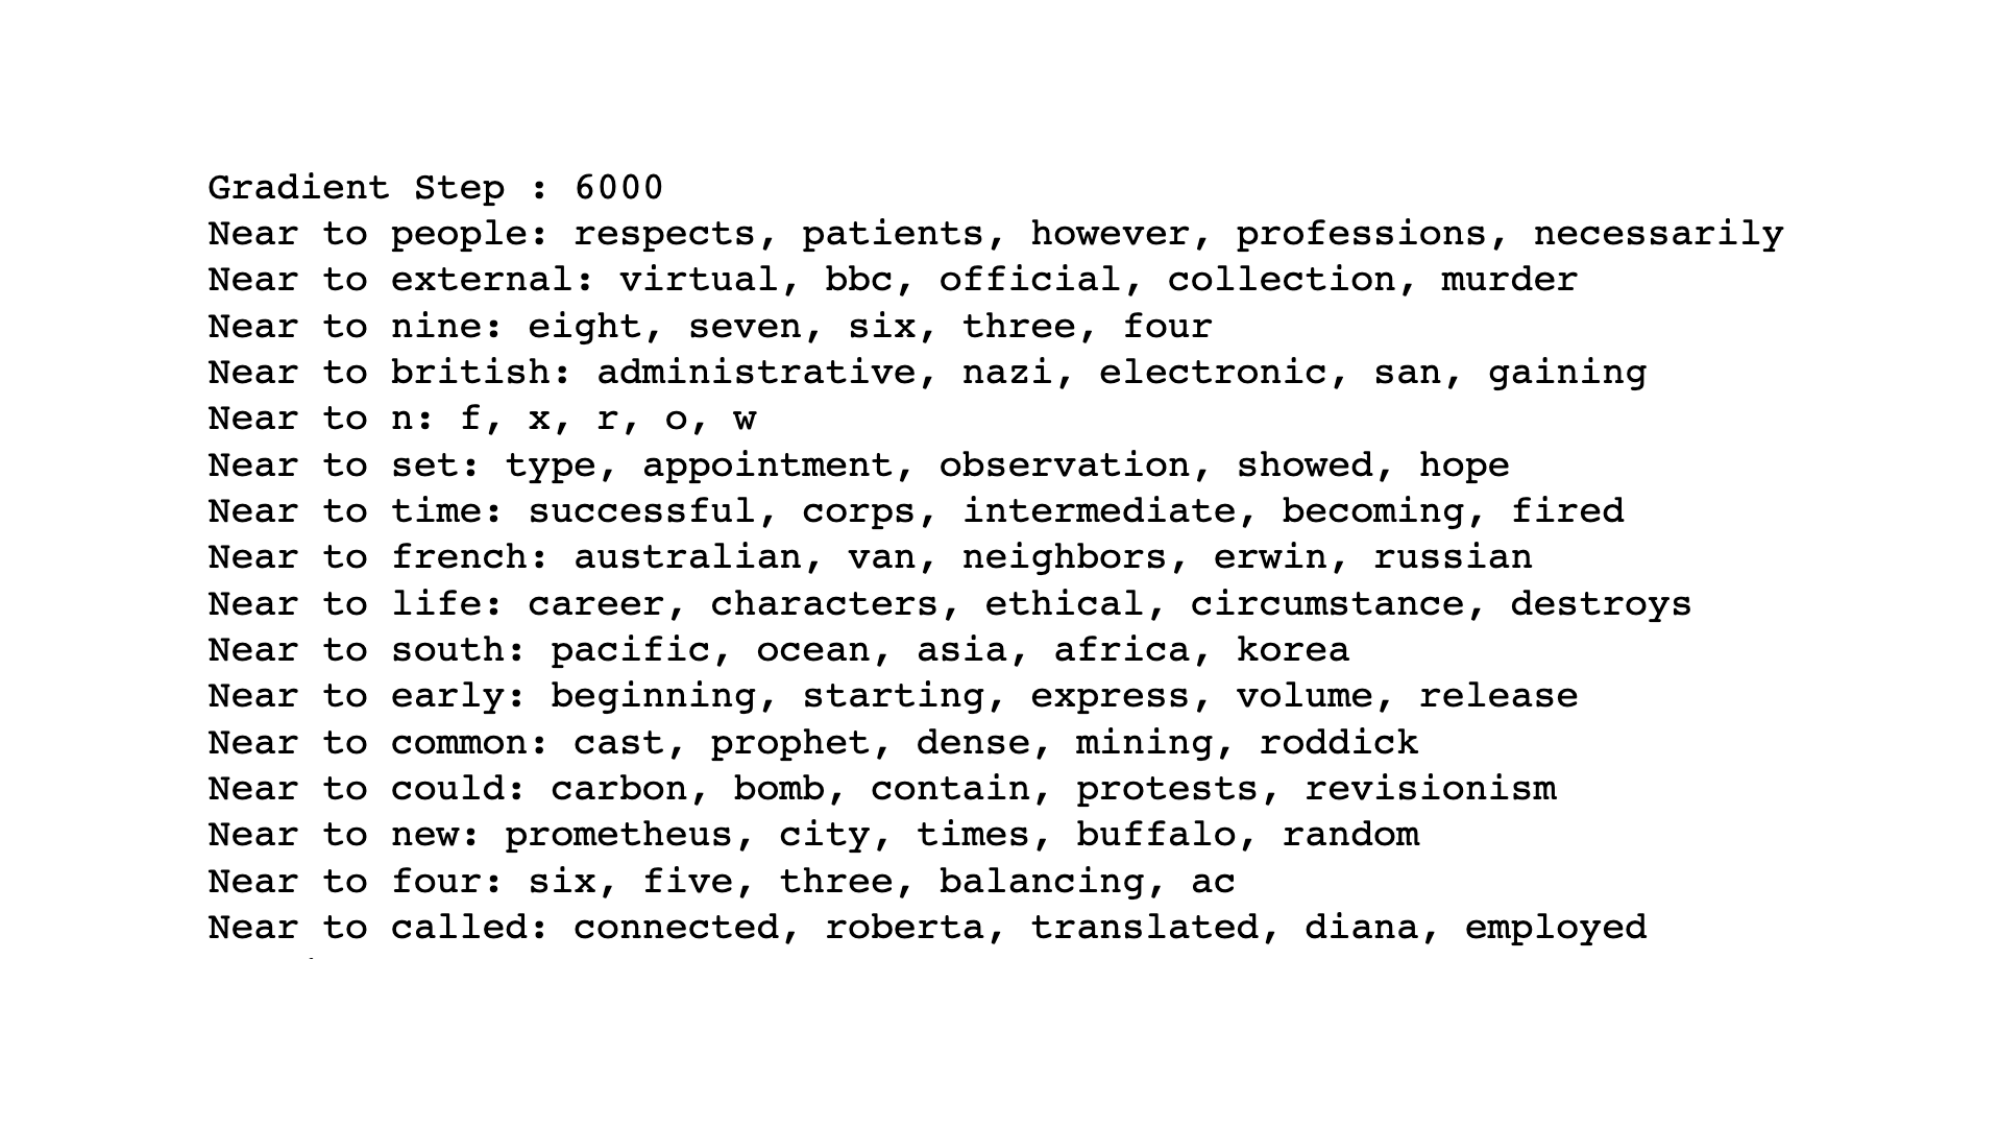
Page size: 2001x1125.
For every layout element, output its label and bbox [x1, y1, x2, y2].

picture [195, 164, 1803, 959]
